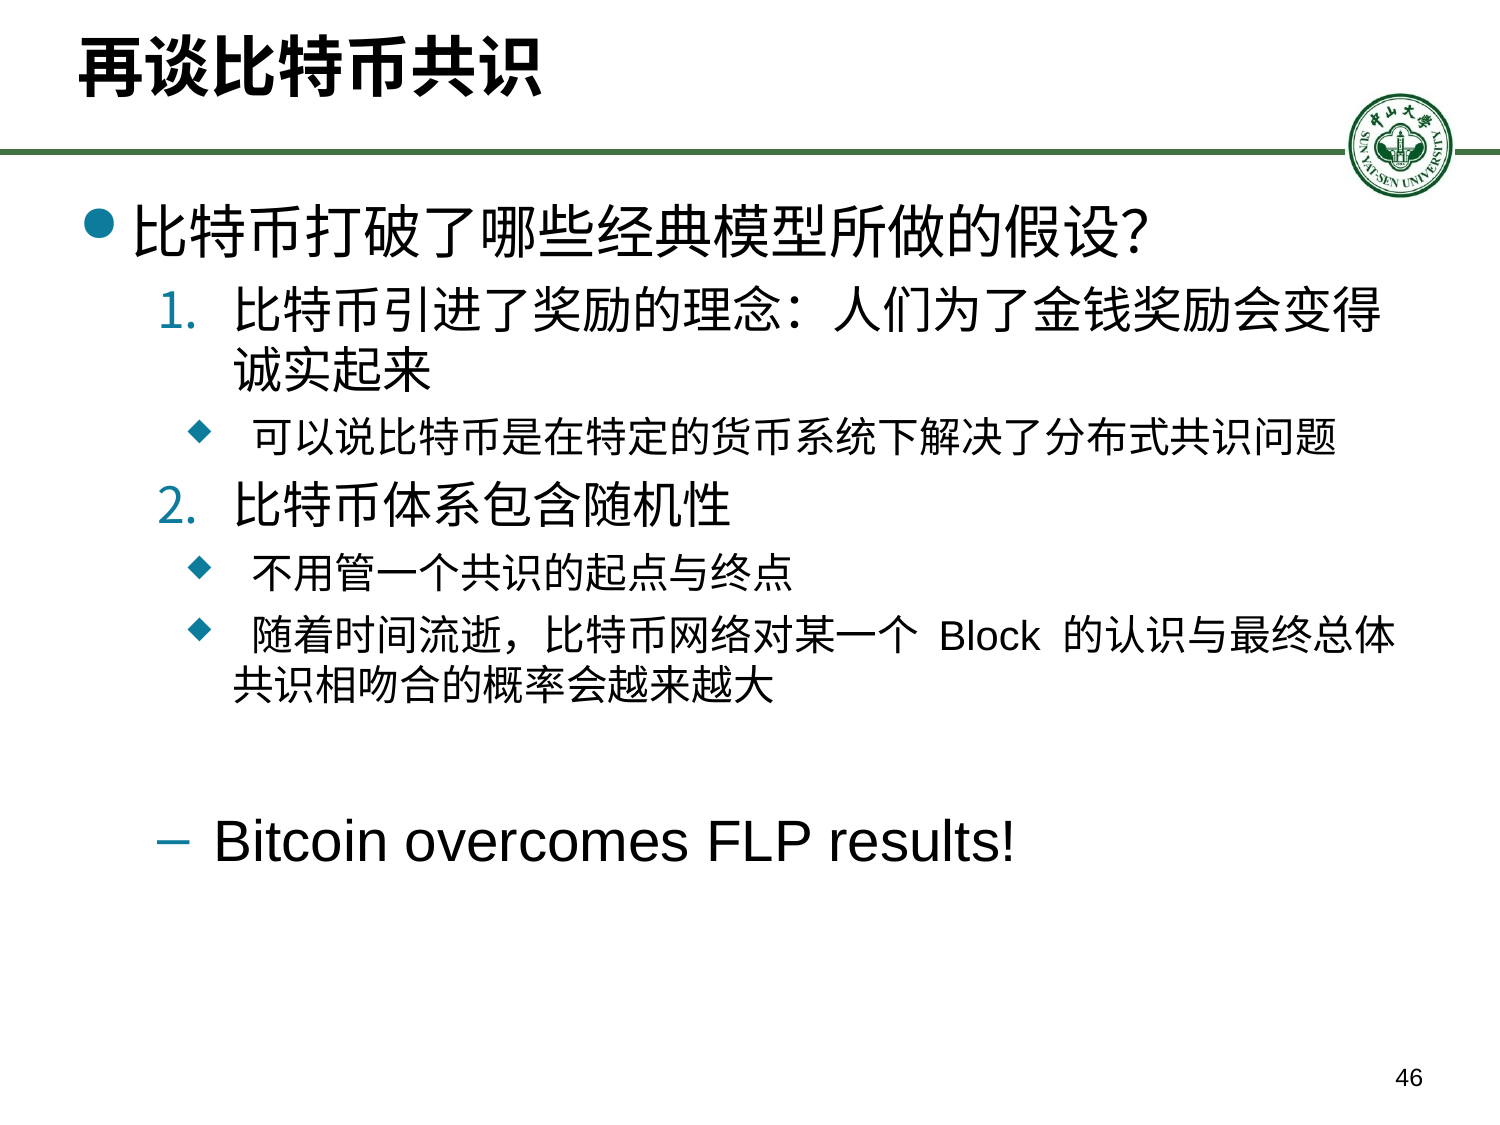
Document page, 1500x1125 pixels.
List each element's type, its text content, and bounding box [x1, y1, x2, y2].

title 再谈比特币共识 [62, 24, 1421, 113]
picture [1345, 90, 1455, 200]
list 比特币打破了哪些经典模型所做的假设？ 比特币引进了奖励的理念：人们为了金钱奖励会变得诚实起来 可以说比特币是在特定的货币系统下解决了分布式共识问题 比特币体系包含随机性 不用管一个共识的起点与终点 随着时间流逝，比特币网络对某一个 Block 的认识与最终总体共识相吻合的概率会越来越大 Bitcoin overcomes FLP results! [67, 187, 1432, 1038]
